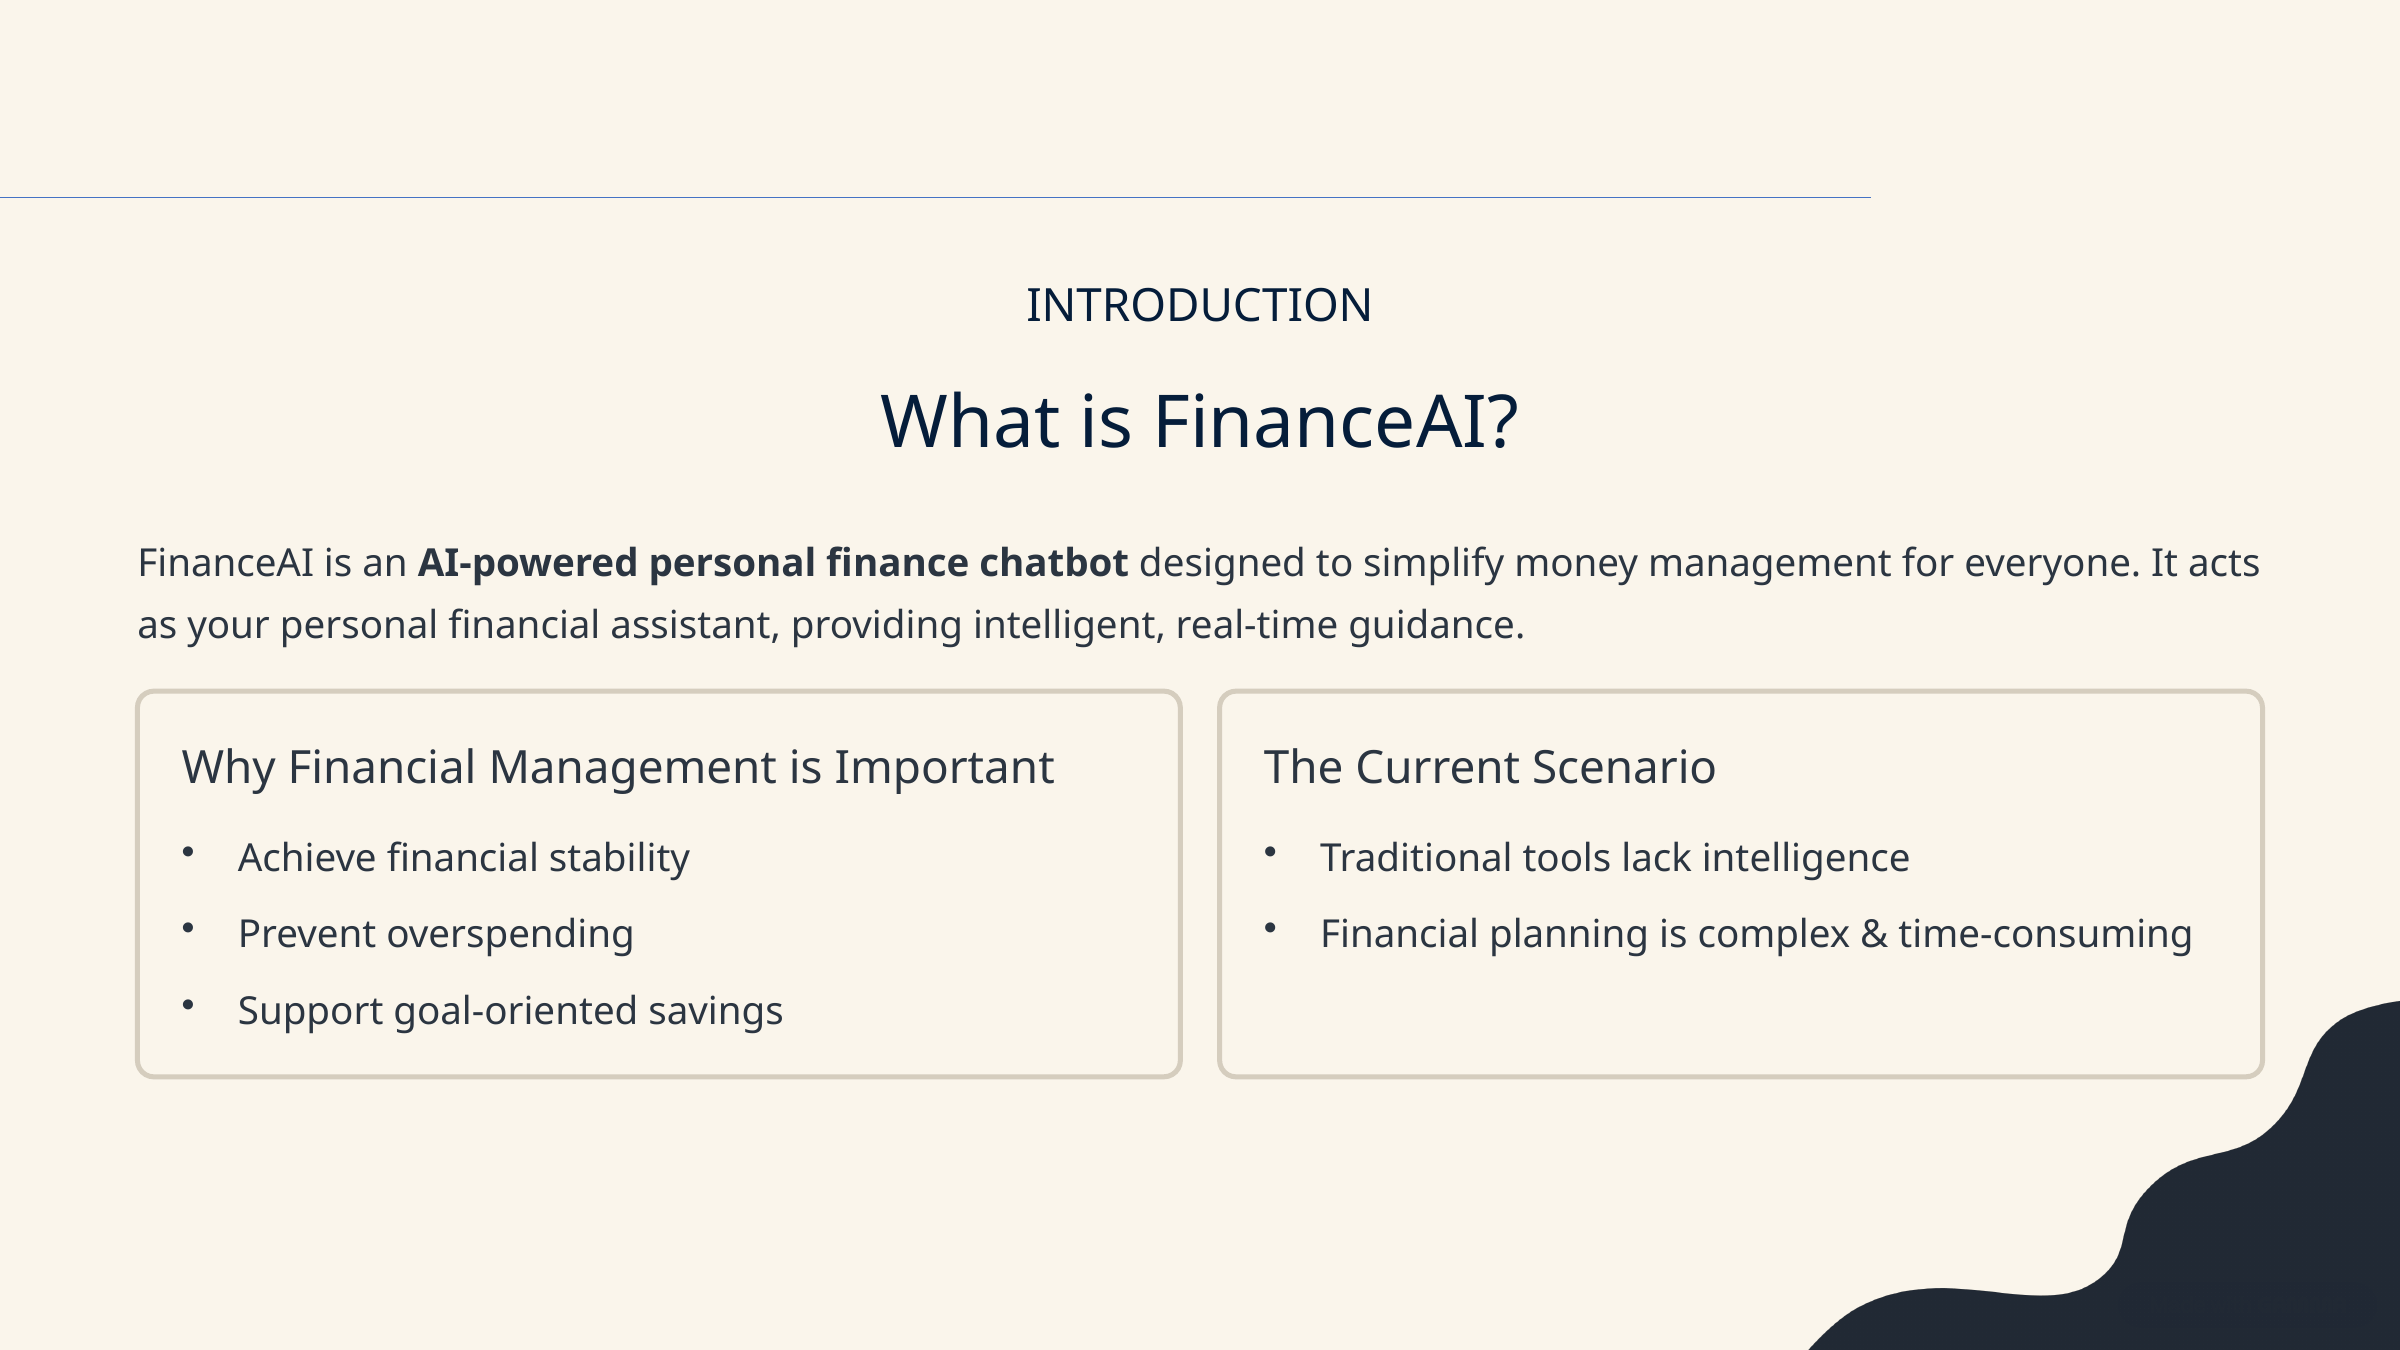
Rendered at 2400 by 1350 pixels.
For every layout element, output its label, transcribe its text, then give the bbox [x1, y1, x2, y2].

text_box FinanceAI is an AI-powered personal finance chatbot designed to simplify money management for everyone. It acts as your personal financial assistant, providing intelligent, real-time guidance. [137, 521, 2263, 647]
text_box Prevent overspending [181, 893, 1136, 956]
text_box The Current Scenario [1263, 735, 1706, 794]
picture [1706, 665, 2400, 1350]
text_box [137, 691, 1181, 1077]
text_box INTRODUCTION [968, 273, 1431, 331]
text_box [1219, 691, 1706, 1077]
text_box Why Financial Management is Important [181, 735, 1065, 794]
text_box Achieve financial stability [181, 816, 1136, 880]
text_box What is FinanceAI? [830, 370, 1570, 463]
text_box Traditional tools lack intelligence [1263, 816, 1706, 880]
text_box Support goal-oriented savings [181, 969, 1136, 1033]
text_box Financial planning is complex & time-consuming [1263, 893, 1706, 956]
